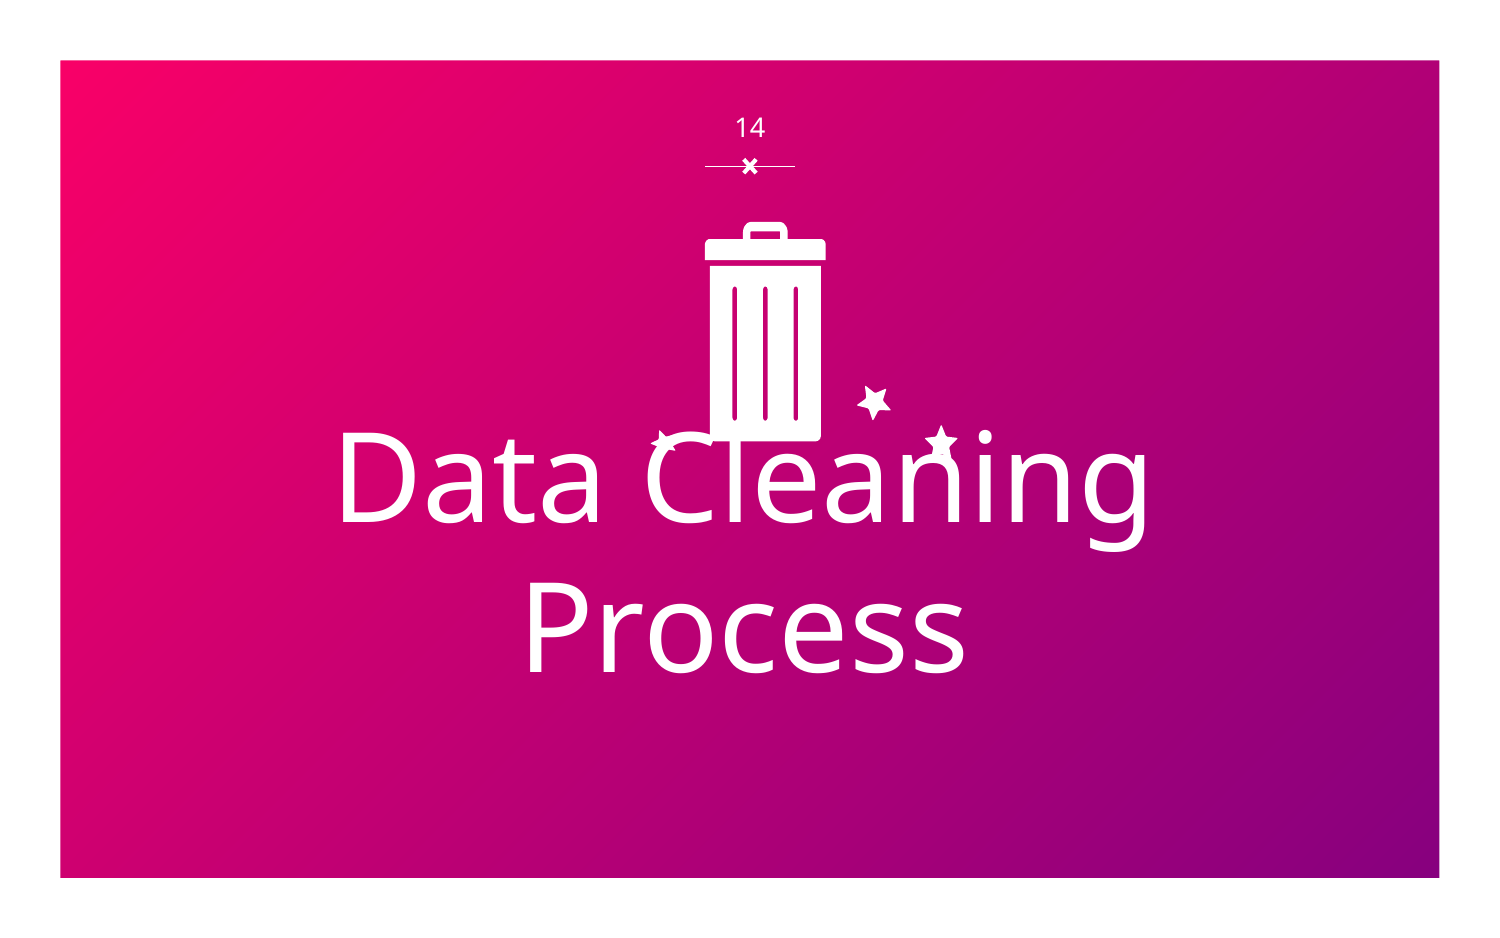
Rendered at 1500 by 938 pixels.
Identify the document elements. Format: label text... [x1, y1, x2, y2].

title Data Cleaning Process [100, 441, 1388, 653]
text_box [704, 221, 826, 442]
text_box [857, 385, 891, 421]
text_box [650, 430, 676, 456]
text_box [925, 425, 958, 460]
slide_number ‹#› [705, 93, 795, 165]
